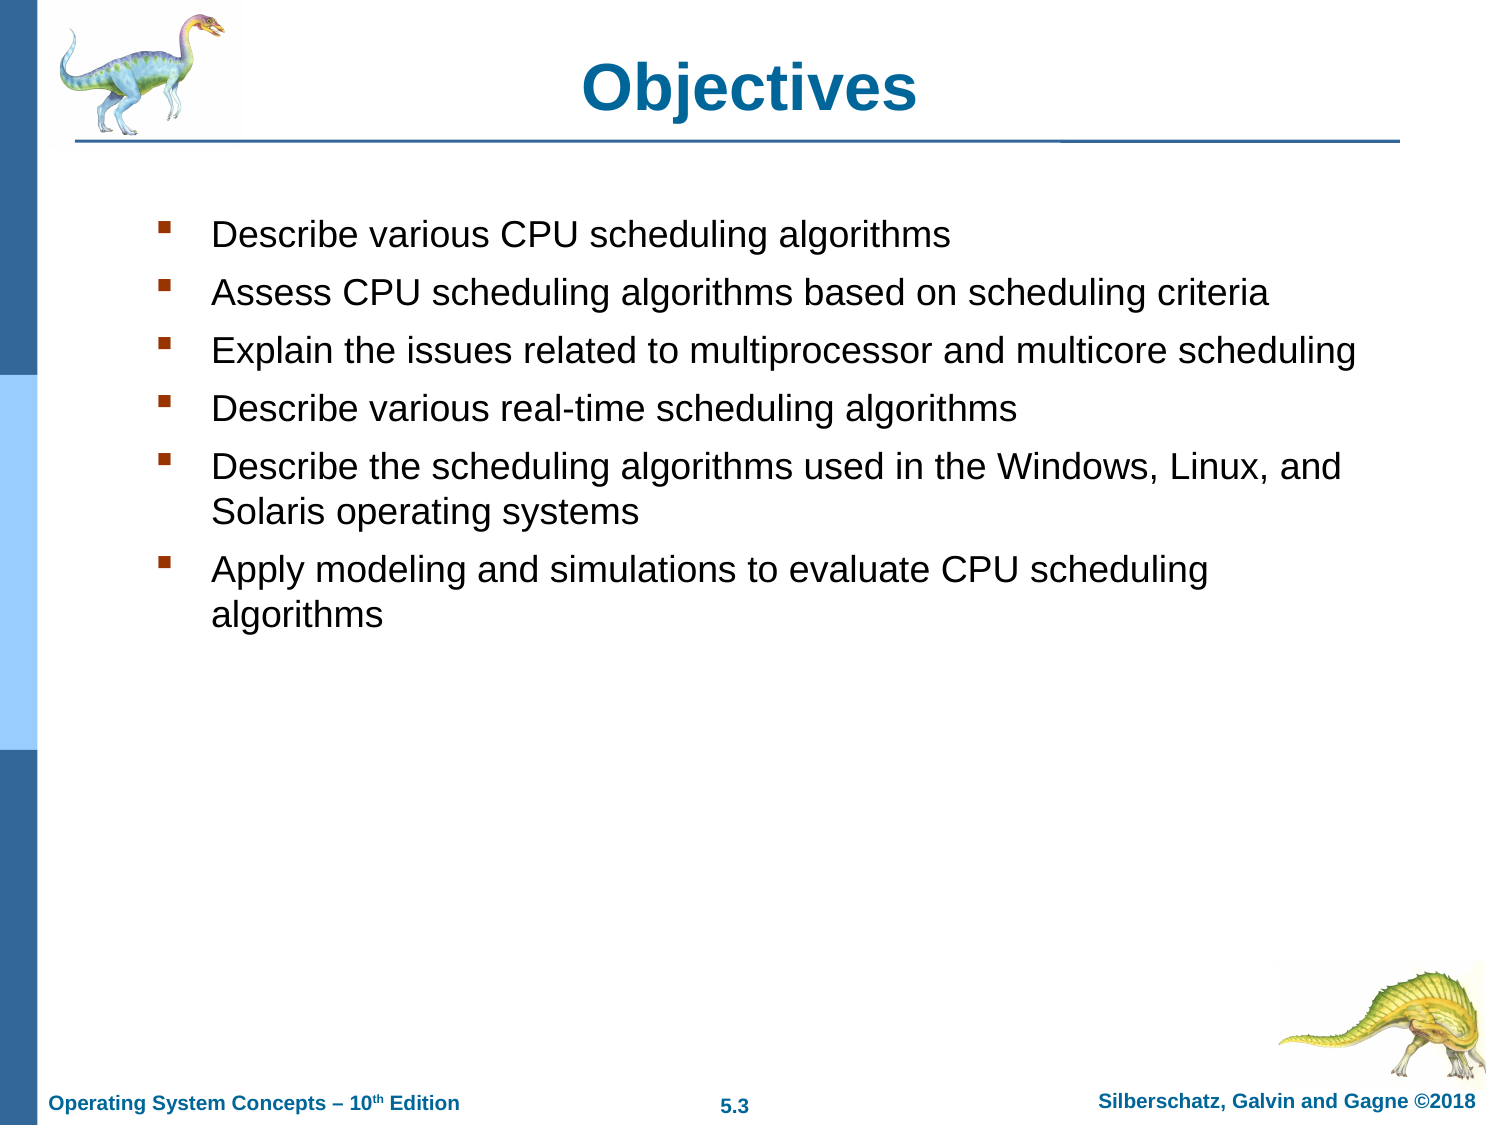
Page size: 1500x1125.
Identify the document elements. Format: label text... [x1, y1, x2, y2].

picture [1275, 959, 1486, 1090]
picture [46, 0, 243, 149]
list Describe various CPU scheduling algorithms Assess CPU scheduling algorithms based on scheduling criteria Explain the issues related to multiprocessor and multicore scheduling Describe various real-time scheduling algorithms Describe the scheduling algorithms used in the Windows, Linux, and Solaris operating systems Apply modeling and simulations to evaluate CPU scheduling algorithms [139, 202, 1396, 946]
title Objectives [75, 36, 1425, 132]
